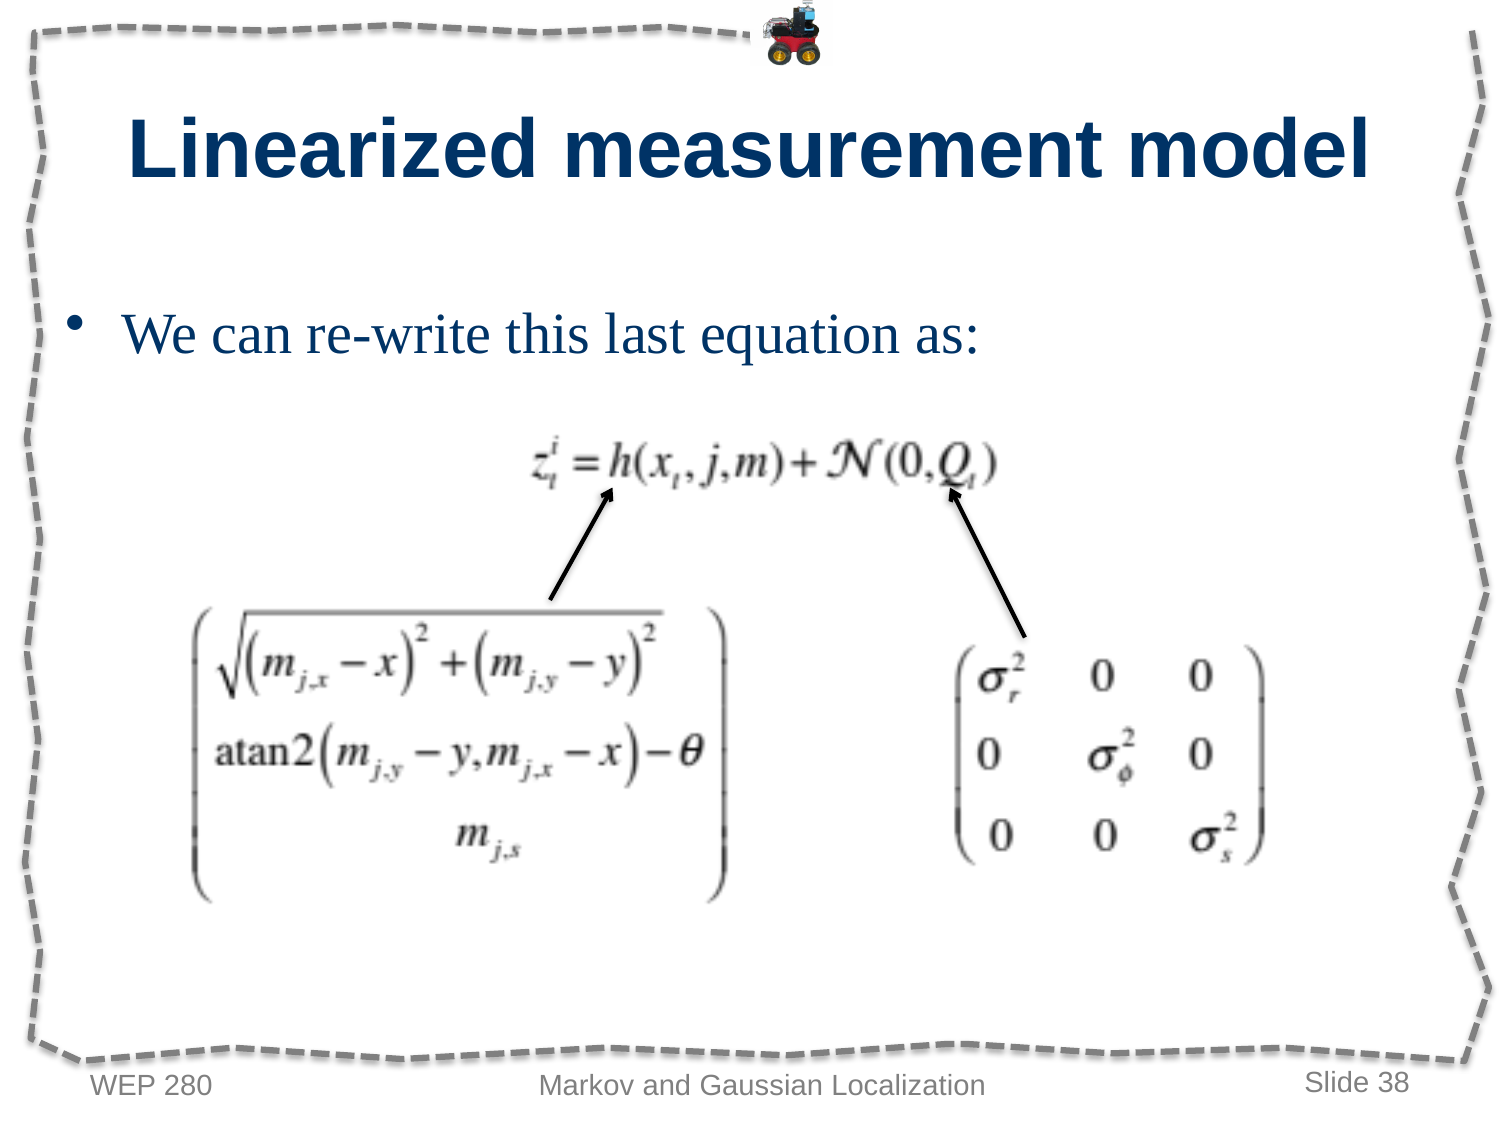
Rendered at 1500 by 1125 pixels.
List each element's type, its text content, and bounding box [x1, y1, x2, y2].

list We can re-write this last equation as: [50, 287, 1413, 400]
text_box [549, 487, 613, 601]
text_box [950, 637, 1268, 872]
slide_number WEP 280 [75, 1058, 425, 1103]
title Linearized measurement model [75, 50, 1425, 238]
picture [750, 0, 833, 50]
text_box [949, 487, 1026, 638]
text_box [524, 424, 1001, 497]
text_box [187, 599, 731, 910]
slide_number Slide 38 [1074, 1058, 1426, 1103]
footer Markov and Gaussian Localization [512, 1058, 1013, 1103]
